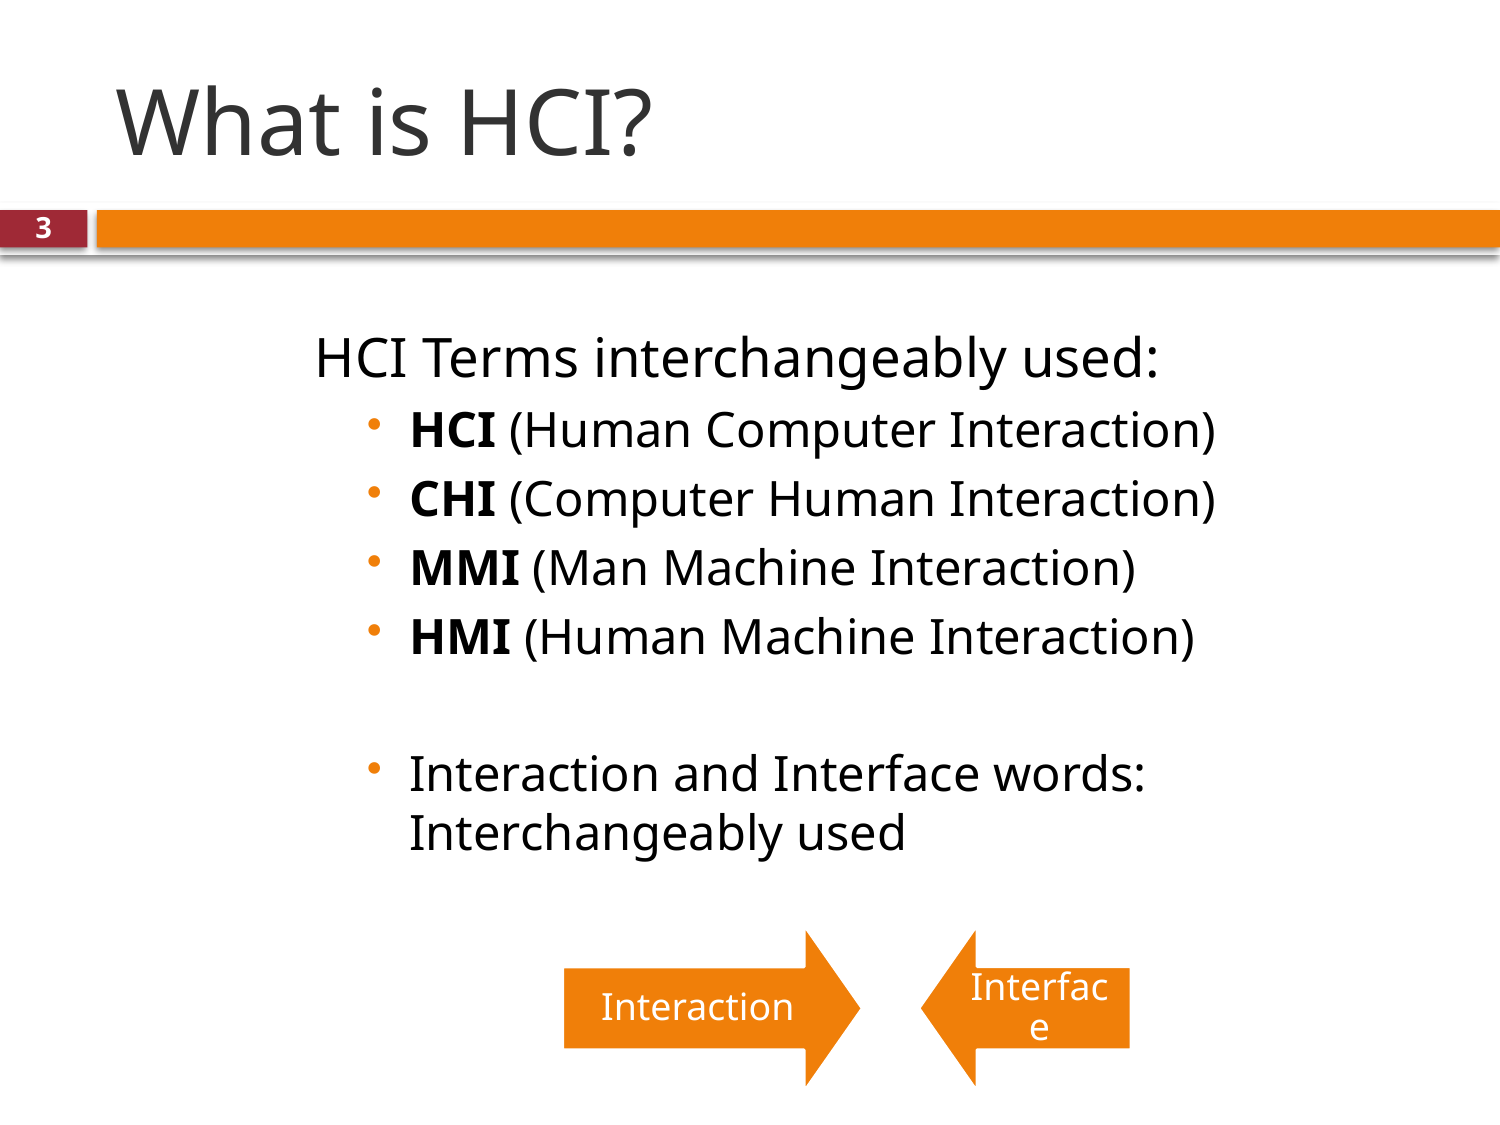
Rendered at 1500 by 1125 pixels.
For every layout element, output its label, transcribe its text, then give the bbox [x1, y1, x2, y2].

title What is HCI? [100, 37, 1438, 200]
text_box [399, 824, 1254, 1125]
list HCI Terms interchangeably used: HCI (Human Computer Interaction) CHI (Computer Human Interaction) MMI (Man Machine Interaction) HMI (Human Machine Interaction) Interaction and Interface words: Interchangeably used [300, 237, 1247, 988]
slide_number 3 [0, 208, 88, 249]
